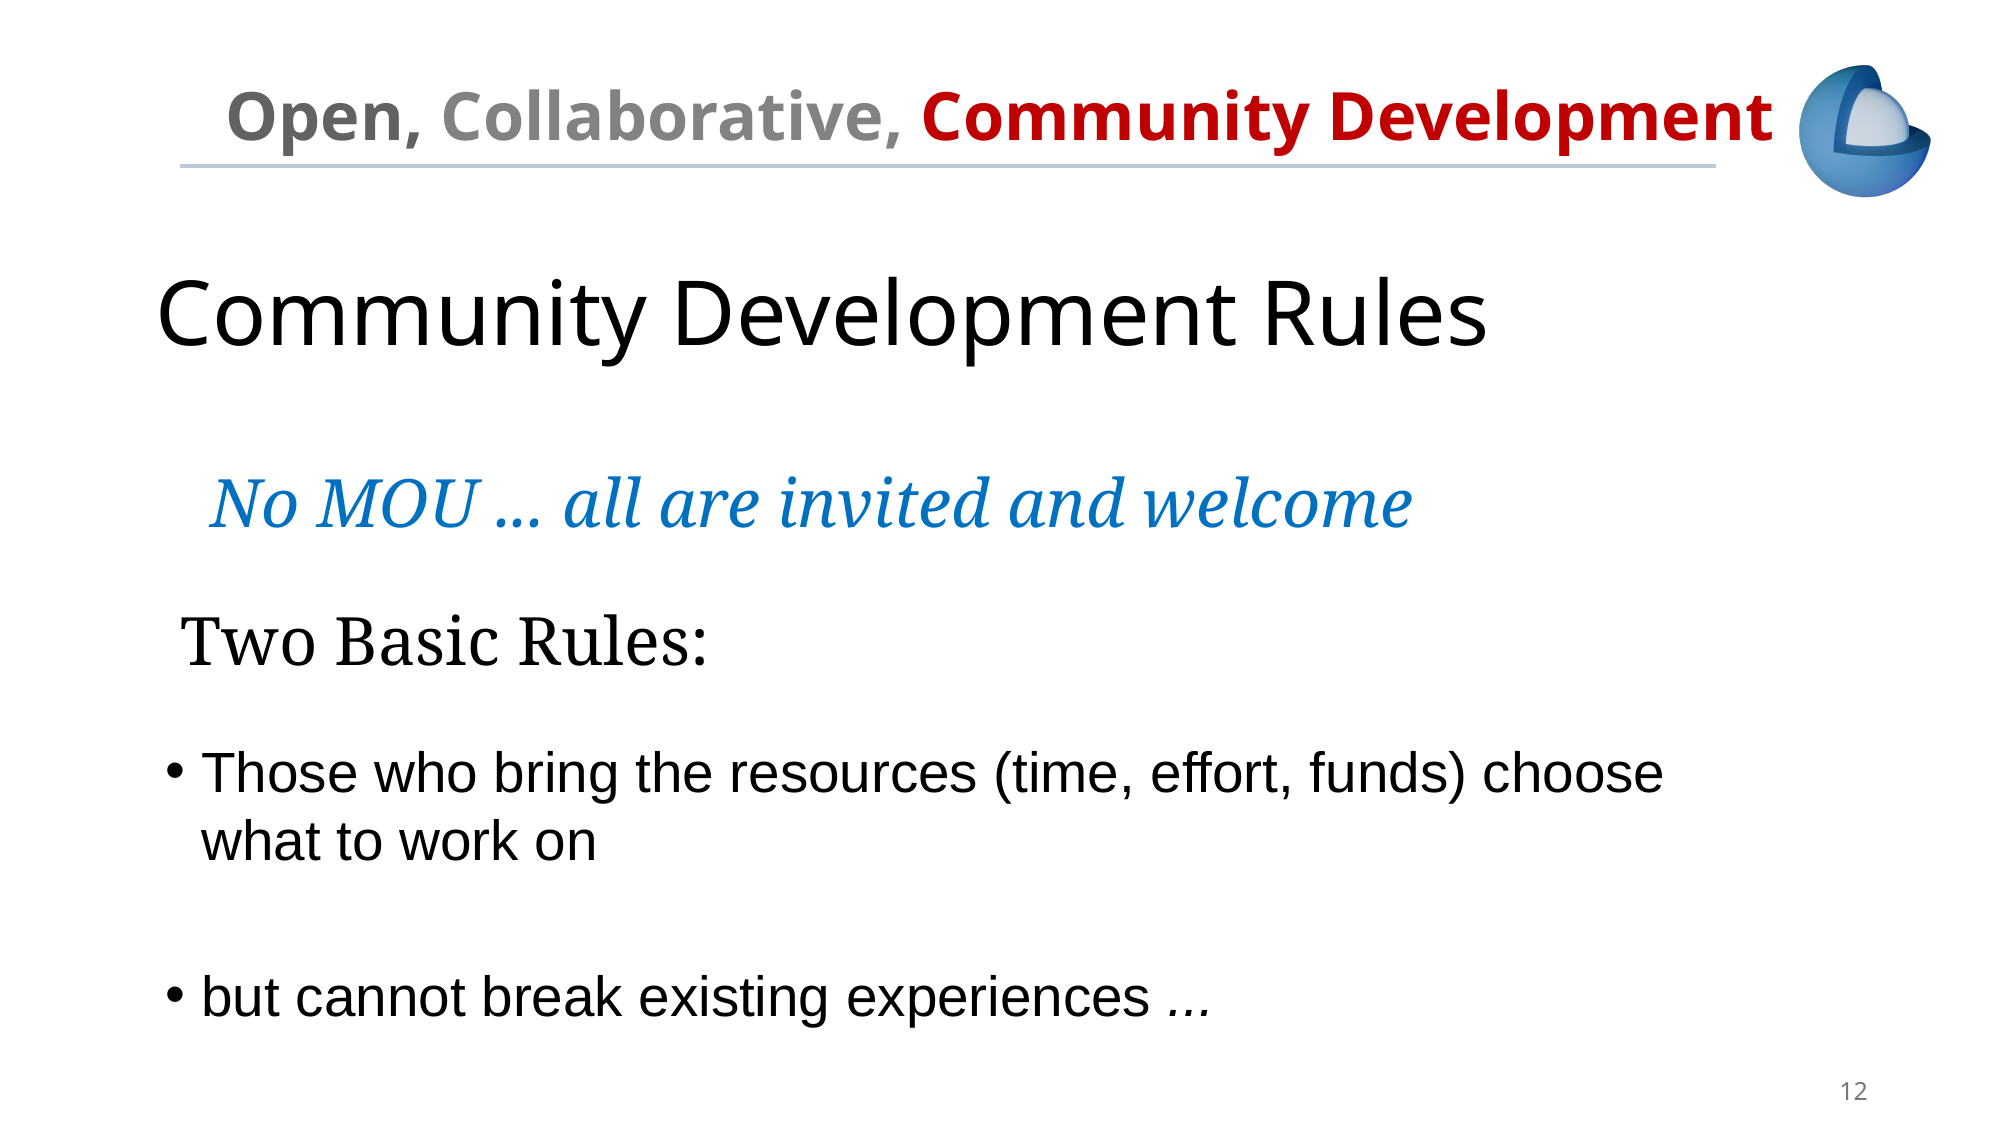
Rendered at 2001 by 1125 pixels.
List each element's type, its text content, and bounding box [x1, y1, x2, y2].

title Community Development Rules [140, 260, 1677, 369]
text_box Open, Collaborative, Community Development [215, 77, 1785, 150]
list Those who bring the resources (time, effort, funds) choose what to work on but cannot break existing experiences ... [165, 728, 1801, 1037]
text_box Two Basic Rules: [165, 591, 879, 687]
picture [1795, 60, 1935, 200]
text_box No MOU ... all are invited and welcome​ [91, 473, 1535, 549]
slide_number 12 [1432, 1062, 1883, 1123]
